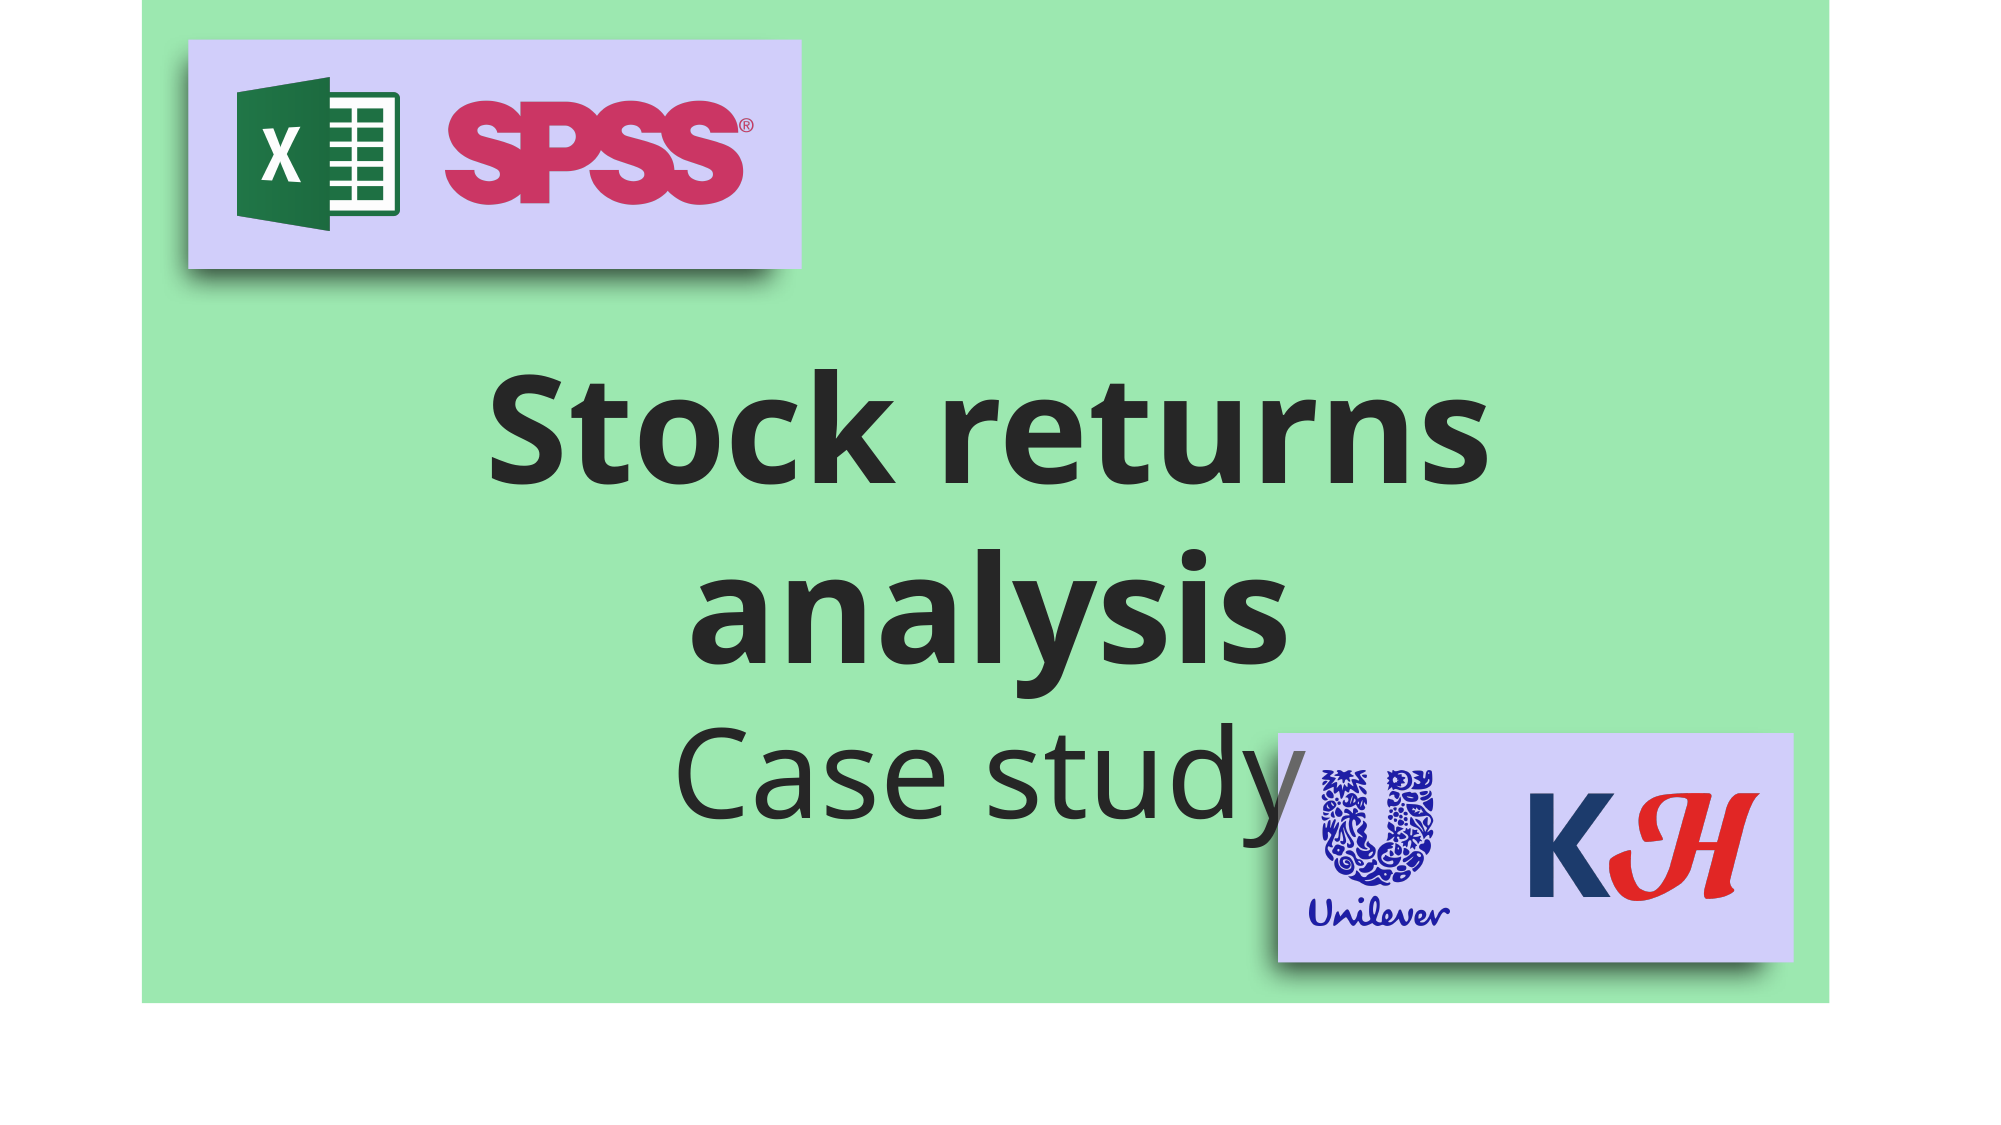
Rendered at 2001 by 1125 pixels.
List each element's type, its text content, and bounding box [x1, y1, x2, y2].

picture [1530, 793, 1760, 901]
picture [237, 77, 400, 231]
picture [1294, 754, 1469, 942]
text_box [1277, 732, 1795, 963]
picture [419, 84, 759, 231]
text_box Stock returns analysis Case study [247, 326, 1732, 851]
text_box [141, 0, 1830, 1004]
text_box [187, 39, 803, 270]
